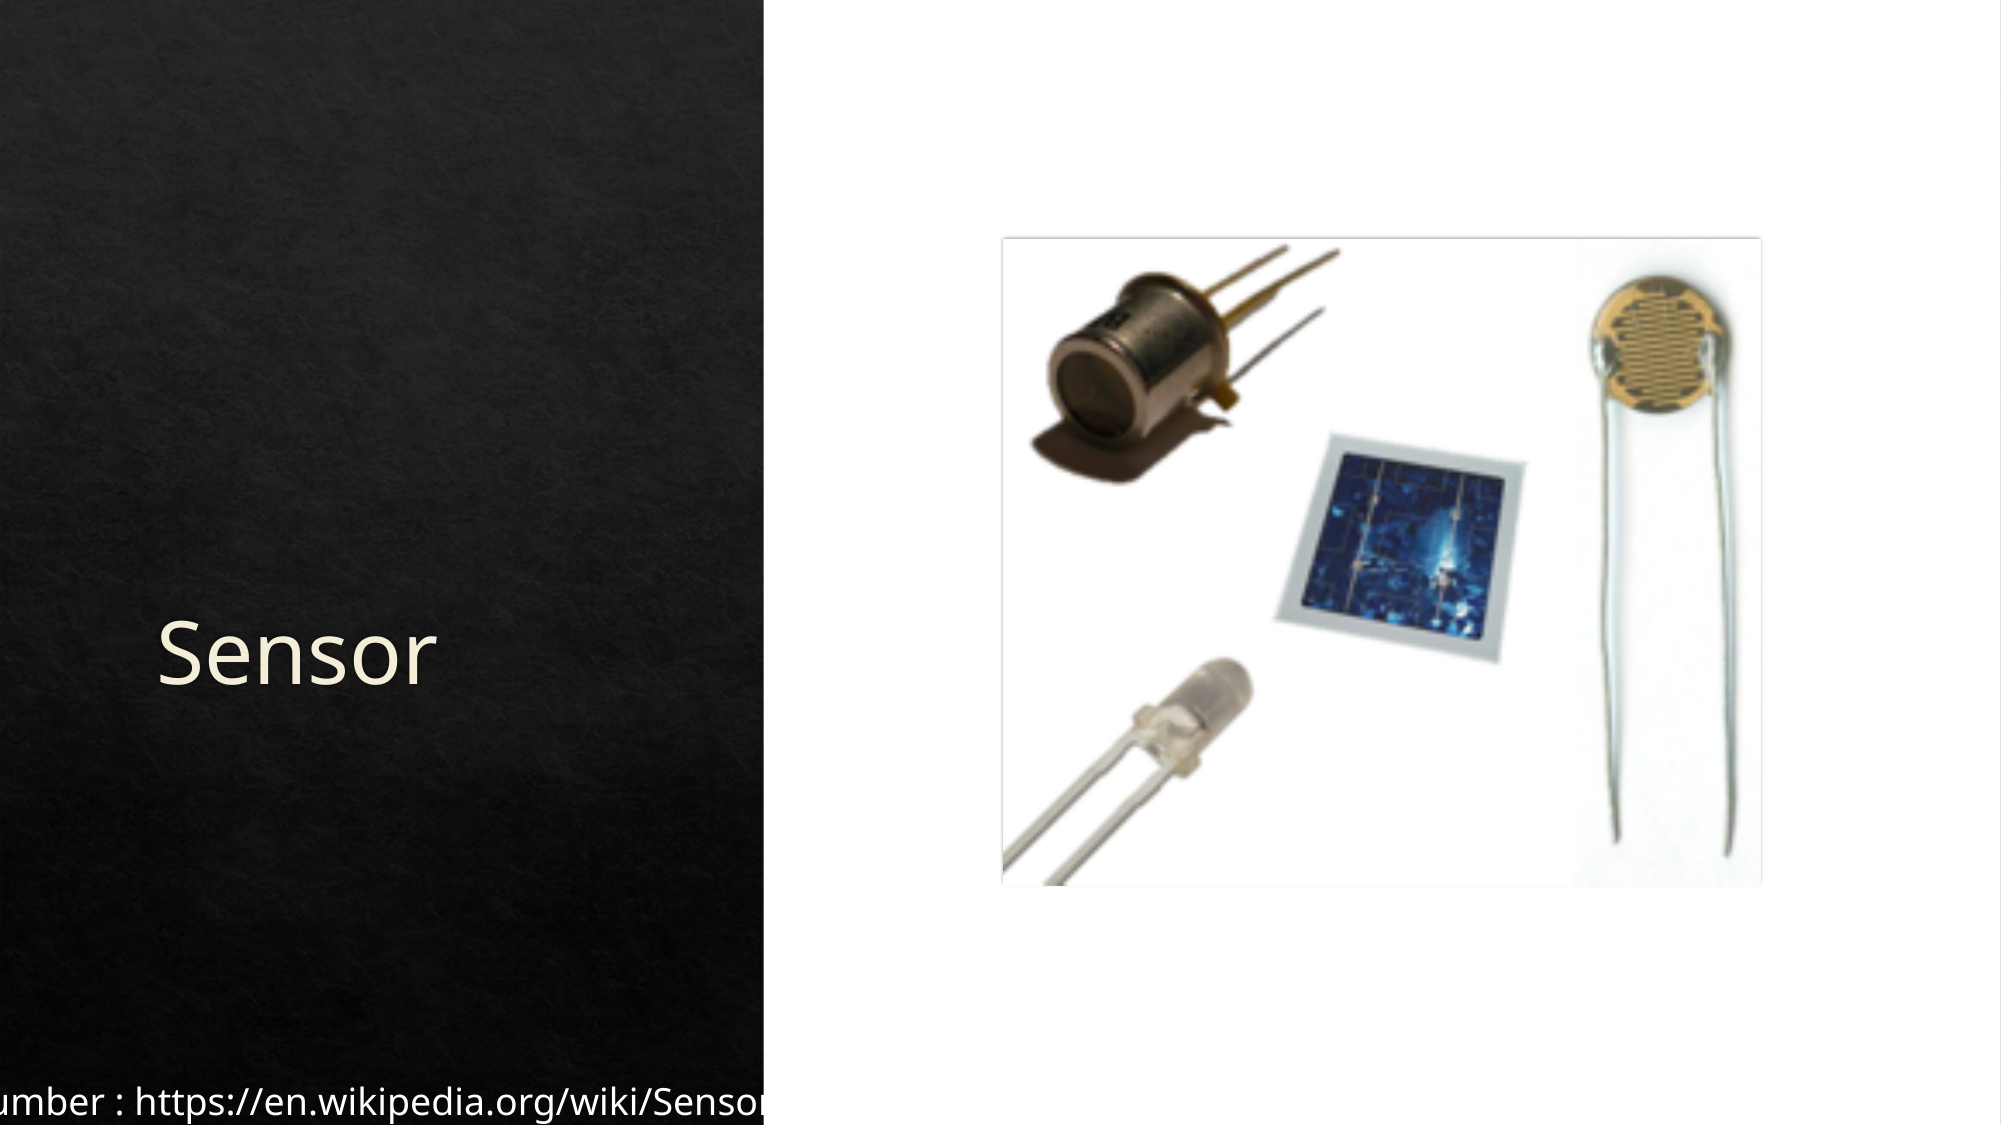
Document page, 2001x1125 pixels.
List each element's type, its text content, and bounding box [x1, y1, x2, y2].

text_box [762, 0, 2000, 1125]
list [1003, 238, 1761, 886]
text_box Sumber : https://en.wikipedia.org/wiki/Sensor [0, 1070, 790, 1125]
text_box [0, 0, 762, 1070]
title Sensor [141, 137, 697, 712]
